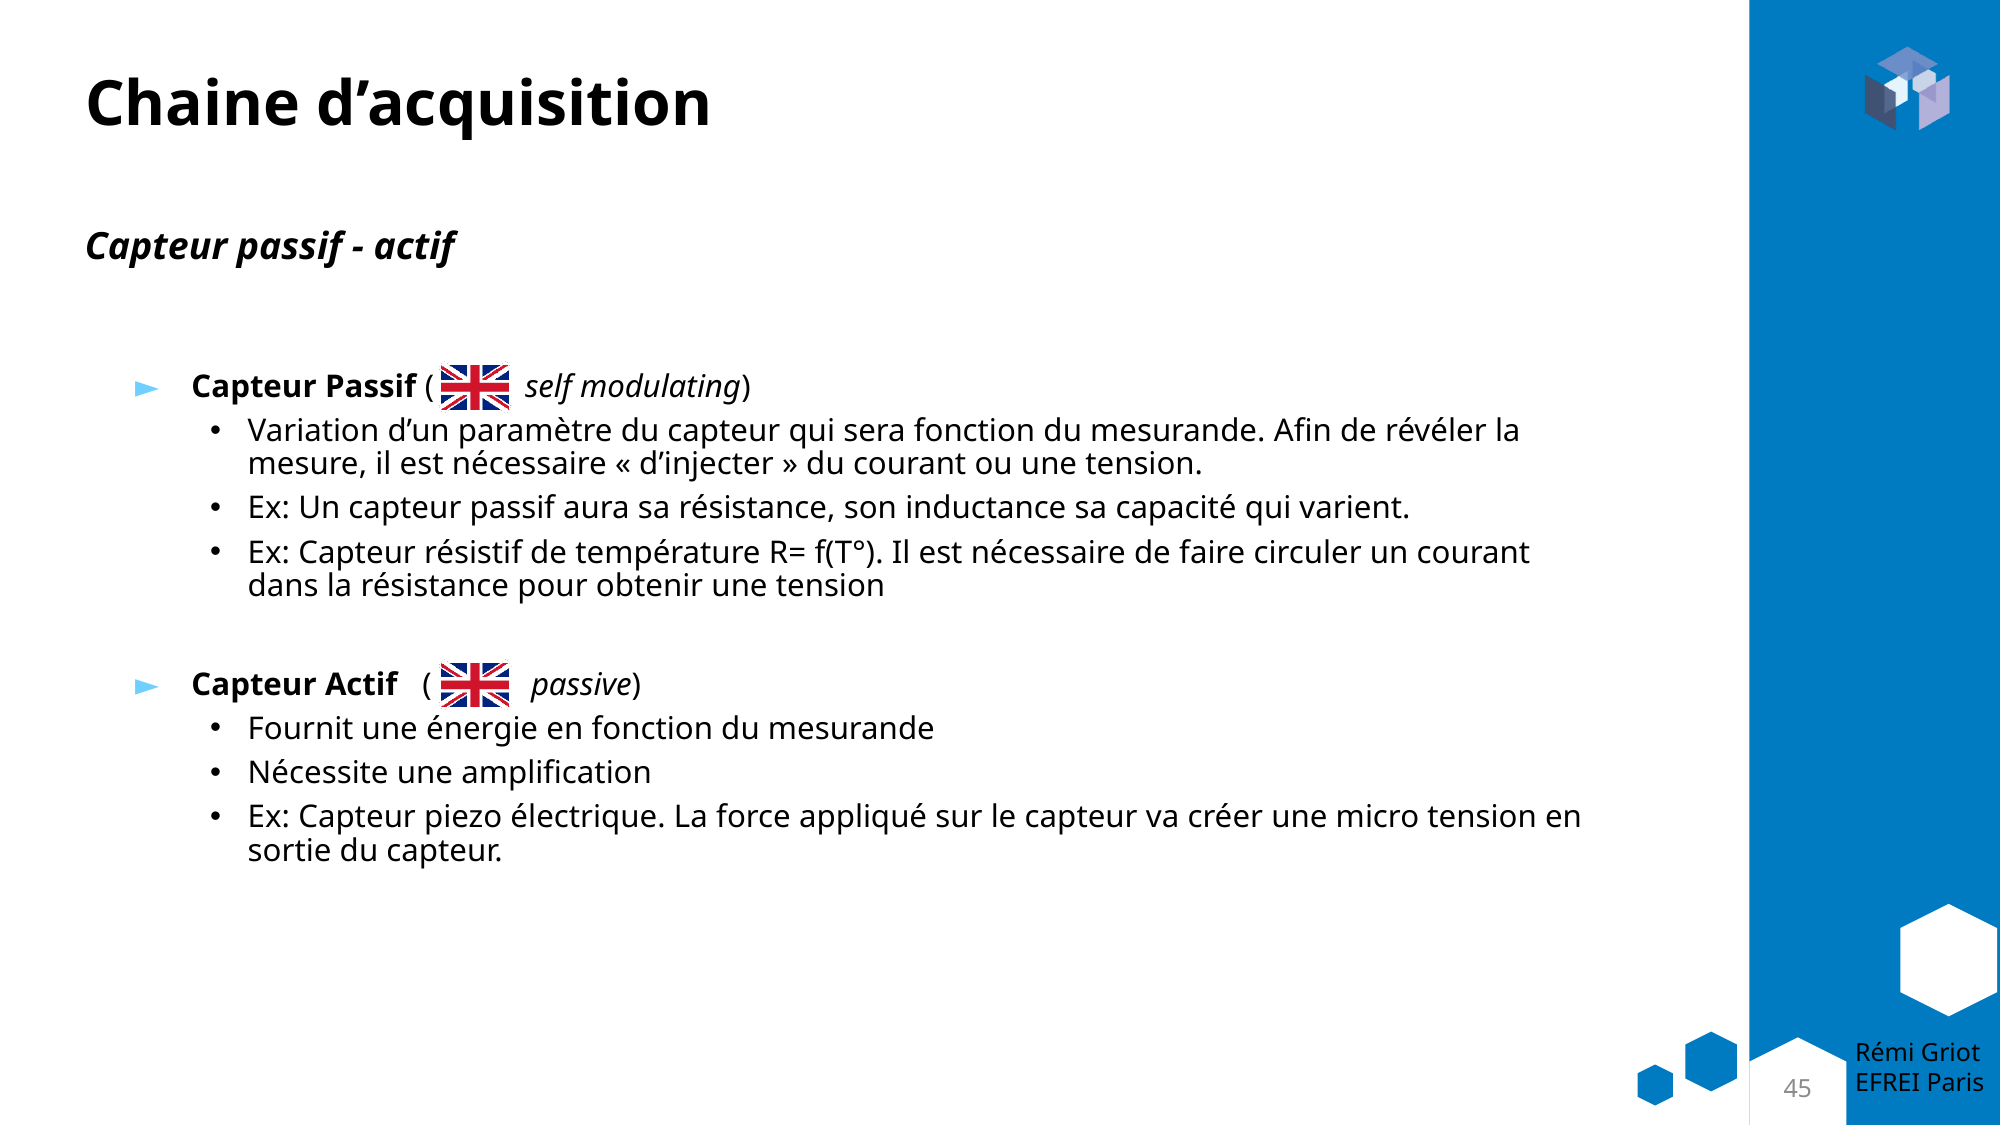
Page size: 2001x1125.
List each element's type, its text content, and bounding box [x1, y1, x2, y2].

title Chaine d’acquisition [70, 0, 1693, 215]
picture [1858, 41, 1956, 135]
text_box 45 [1749, 1059, 1847, 1120]
text_box [95, 337, 1718, 1000]
list Capteur passif - actif [70, 220, 879, 281]
text_box Capteur Passif ( self modulating) Variation d’un paramètre du capteur qui sera fonction du mesurande. Afin de révéler la mesure, il est nécessaire « d’injecter » du courant ou une tension. Ex: Un capteur passif aura sa résistance, son inductance sa capacité qui varient. Ex: Capteur résistif de température R= f(T°). Il est nécessaire de faire circuler un courant dans la résistance pour obtenir une tension Capteur Actif ( passive) Fournit une énergie en fonction du mesurande Nécessite une amplification Ex: Capteur piezo électrique. La force appliqué sur le capteur va créer une micro tension en sortie du capteur. [120, 362, 1612, 1075]
picture [433, 357, 516, 417]
picture [433, 655, 516, 714]
